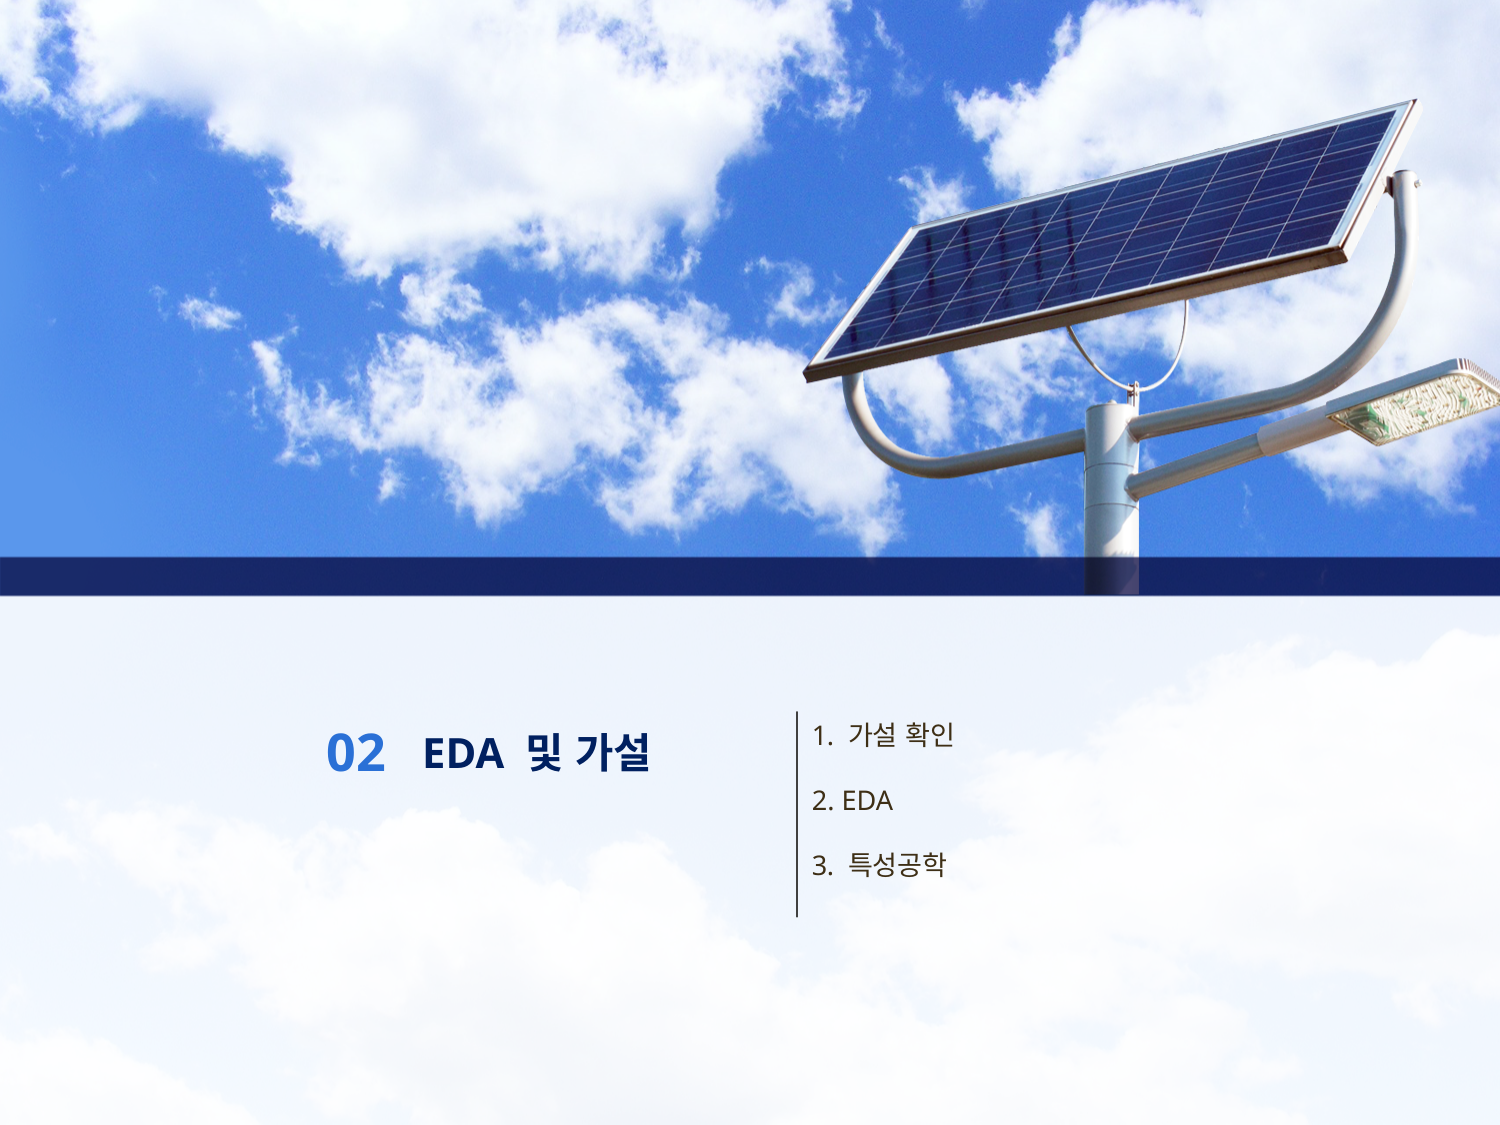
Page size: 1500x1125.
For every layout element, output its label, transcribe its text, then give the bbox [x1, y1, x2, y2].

text_box 02 [312, 711, 402, 790]
text_box EDA 및 가설 [407, 719, 792, 784]
text_box EDA 및 가설 [801, 719, 892, 784]
picture [0, 0, 1500, 1125]
text_box 가설 확인 EDA 특성공학 [796, 678, 1376, 889]
